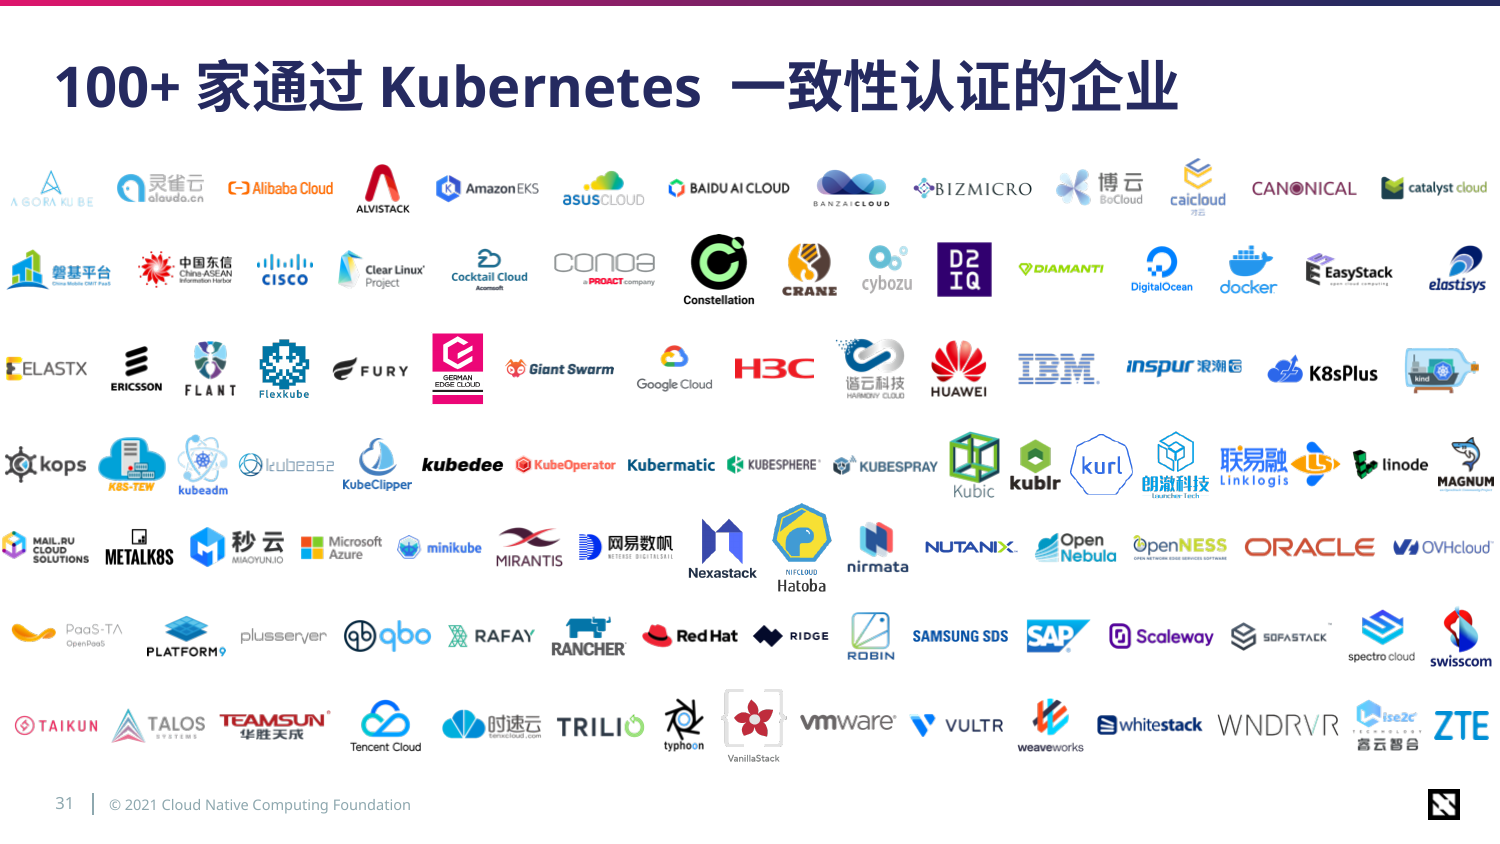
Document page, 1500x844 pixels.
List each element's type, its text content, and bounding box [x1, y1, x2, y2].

picture [561, 169, 646, 207]
picture [554, 712, 646, 739]
picture [9, 168, 95, 208]
title 100+家通过Kubernetes 一致性认证的企业 [42, 52, 1458, 126]
picture [513, 452, 619, 477]
picture [1022, 613, 1094, 660]
picture [751, 623, 830, 650]
picture [450, 246, 529, 293]
picture [725, 453, 823, 476]
picture [927, 339, 991, 398]
picture [13, 713, 99, 737]
picture [110, 345, 163, 392]
picture [257, 337, 311, 400]
picture [238, 626, 330, 646]
picture [1124, 357, 1244, 380]
picture [1433, 711, 1446, 740]
picture [4, 356, 89, 381]
picture [397, 535, 482, 559]
picture [1033, 530, 1119, 564]
picture [626, 456, 717, 474]
picture [1418, 245, 1497, 294]
picture [257, 251, 313, 288]
picture [911, 628, 1010, 645]
picture [781, 242, 838, 298]
picture [1241, 535, 1379, 559]
picture [420, 455, 506, 474]
picture [176, 433, 229, 496]
picture [217, 708, 333, 742]
picture [504, 352, 614, 385]
picture [1401, 338, 1487, 399]
picture [1141, 430, 1210, 500]
picture [1347, 608, 1416, 664]
picture [3, 445, 89, 484]
picture [136, 249, 234, 290]
picture [798, 708, 897, 743]
picture [342, 618, 433, 654]
picture [922, 541, 1021, 554]
picture [0, 612, 135, 661]
picture [183, 340, 237, 397]
picture [1095, 713, 1205, 738]
picture [1229, 619, 1334, 653]
picture [299, 533, 384, 561]
picture [846, 520, 910, 574]
picture [331, 355, 410, 382]
picture [1107, 621, 1216, 652]
picture [103, 528, 176, 566]
picture [1351, 448, 1430, 482]
picture [1249, 180, 1359, 196]
picture [1441, 711, 1461, 740]
picture [1009, 438, 1062, 492]
picture [549, 611, 628, 662]
picture [1391, 537, 1497, 557]
picture [439, 704, 544, 746]
picture [1016, 697, 1085, 753]
picture [552, 250, 657, 289]
picture [343, 437, 412, 492]
picture [114, 172, 206, 204]
picture [495, 526, 564, 568]
picture [1217, 243, 1281, 296]
picture [1265, 352, 1381, 385]
picture [336, 248, 427, 291]
picture [355, 162, 412, 214]
picture [1015, 261, 1107, 278]
picture [948, 430, 1001, 499]
picture [936, 241, 993, 298]
picture [910, 175, 1034, 202]
picture [1164, 154, 1230, 222]
picture [431, 332, 484, 405]
picture [343, 698, 429, 753]
picture [1069, 434, 1133, 495]
picture [1053, 167, 1145, 209]
picture [1351, 697, 1423, 753]
picture [1215, 712, 1341, 738]
picture [680, 233, 759, 306]
picture [635, 343, 714, 394]
picture [147, 609, 226, 663]
picture [1218, 439, 1344, 490]
picture [812, 168, 891, 209]
picture [641, 616, 739, 657]
picture [1465, 711, 1473, 740]
picture [860, 244, 914, 295]
picture [907, 711, 1006, 739]
picture [576, 532, 675, 563]
picture [1438, 437, 1494, 492]
picture [96, 435, 168, 494]
picture [1131, 532, 1229, 562]
picture [834, 336, 907, 401]
picture [1428, 789, 1460, 820]
picture [688, 512, 757, 582]
picture [831, 452, 941, 477]
picture [719, 687, 789, 763]
picture [1129, 245, 1195, 294]
picture [1379, 176, 1489, 200]
picture [666, 176, 792, 200]
picture [431, 172, 541, 204]
picture [769, 501, 834, 593]
picture [1304, 252, 1395, 287]
picture [188, 525, 286, 569]
picture [1477, 711, 1490, 740]
picture [656, 691, 709, 760]
picture [237, 451, 335, 478]
picture [3, 247, 113, 292]
picture [1428, 604, 1494, 669]
picture [109, 706, 207, 745]
picture [1012, 349, 1103, 388]
picture [842, 611, 899, 662]
picture [225, 177, 335, 200]
picture [0, 529, 91, 565]
picture [446, 623, 537, 649]
picture [735, 356, 814, 381]
